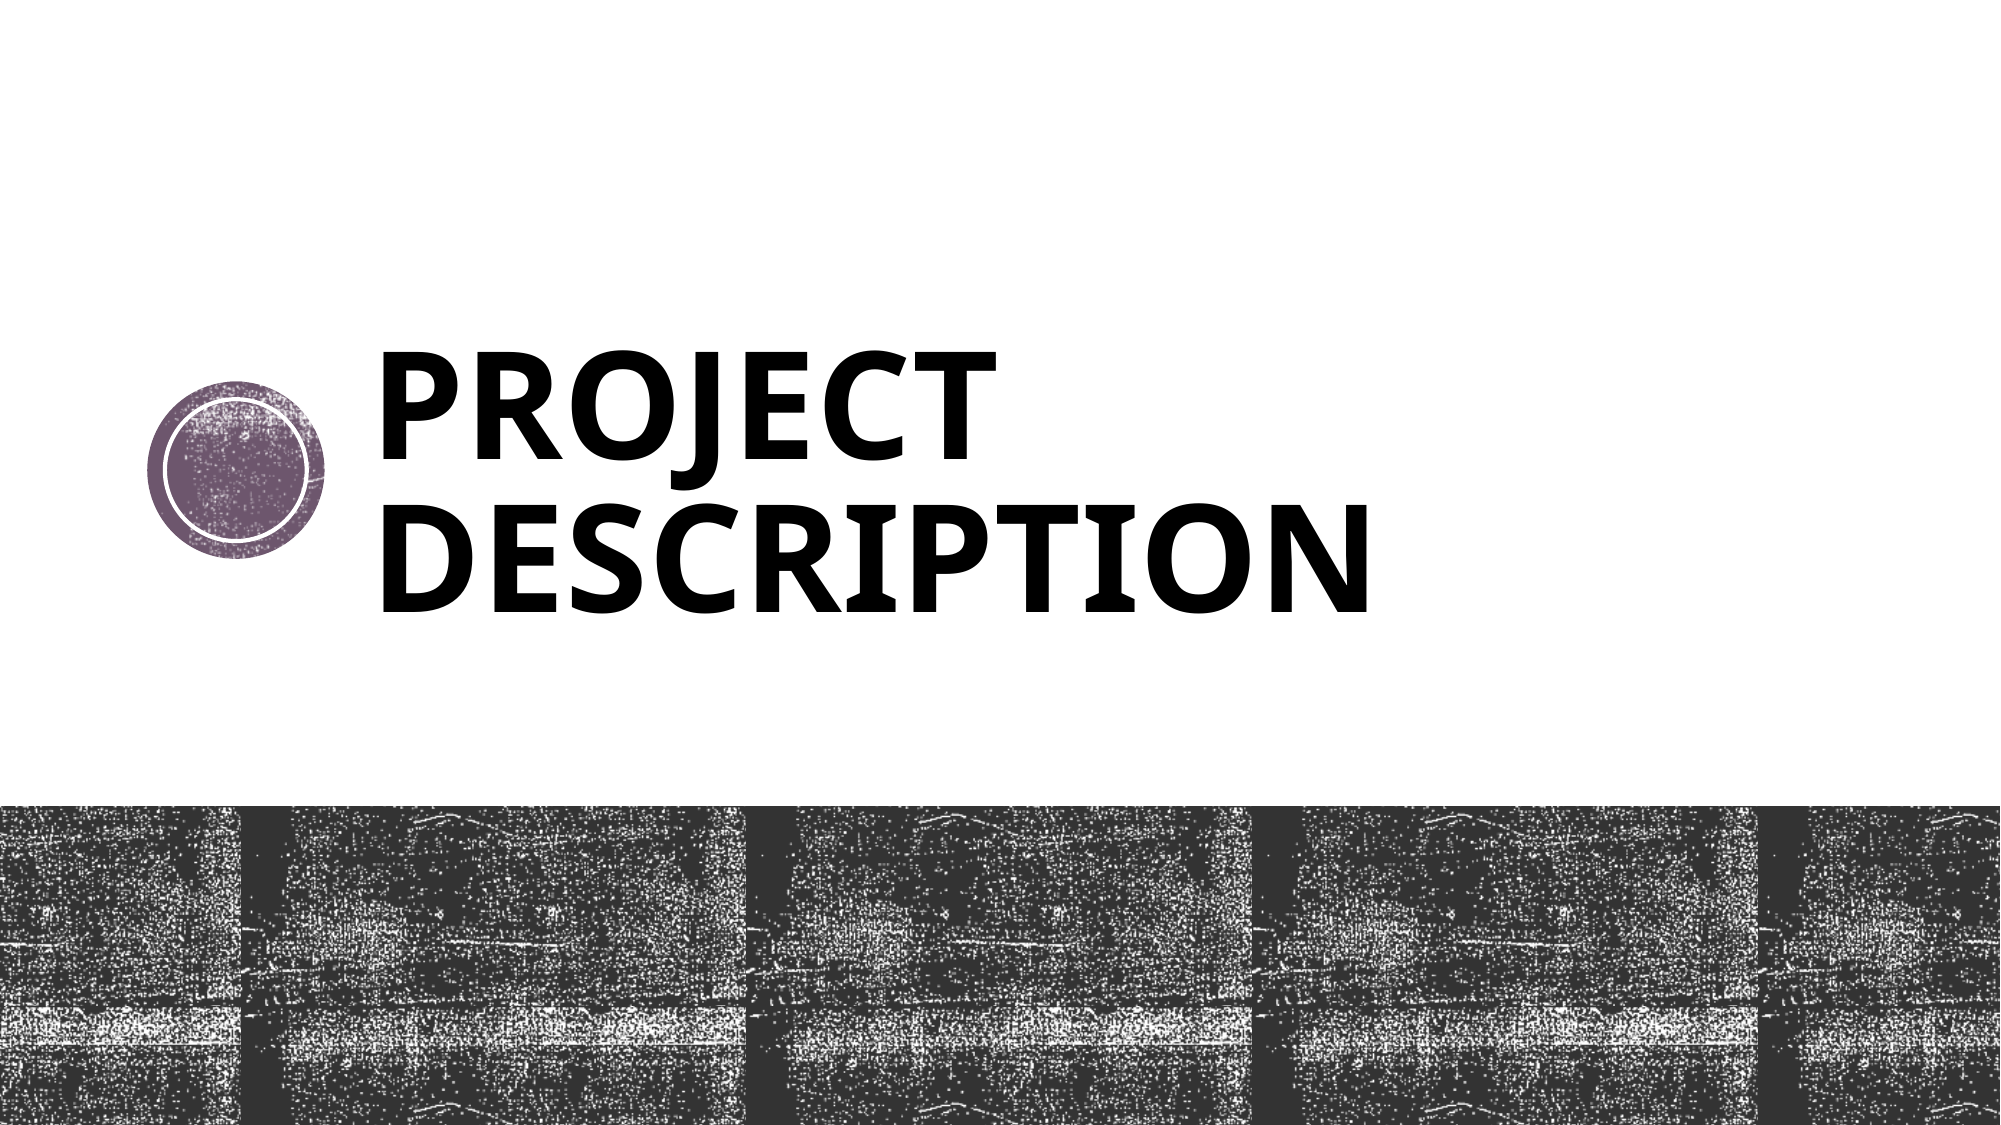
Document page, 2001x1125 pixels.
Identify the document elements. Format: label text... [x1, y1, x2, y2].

title PROJECT DESCRIPTION [355, 201, 1878, 779]
